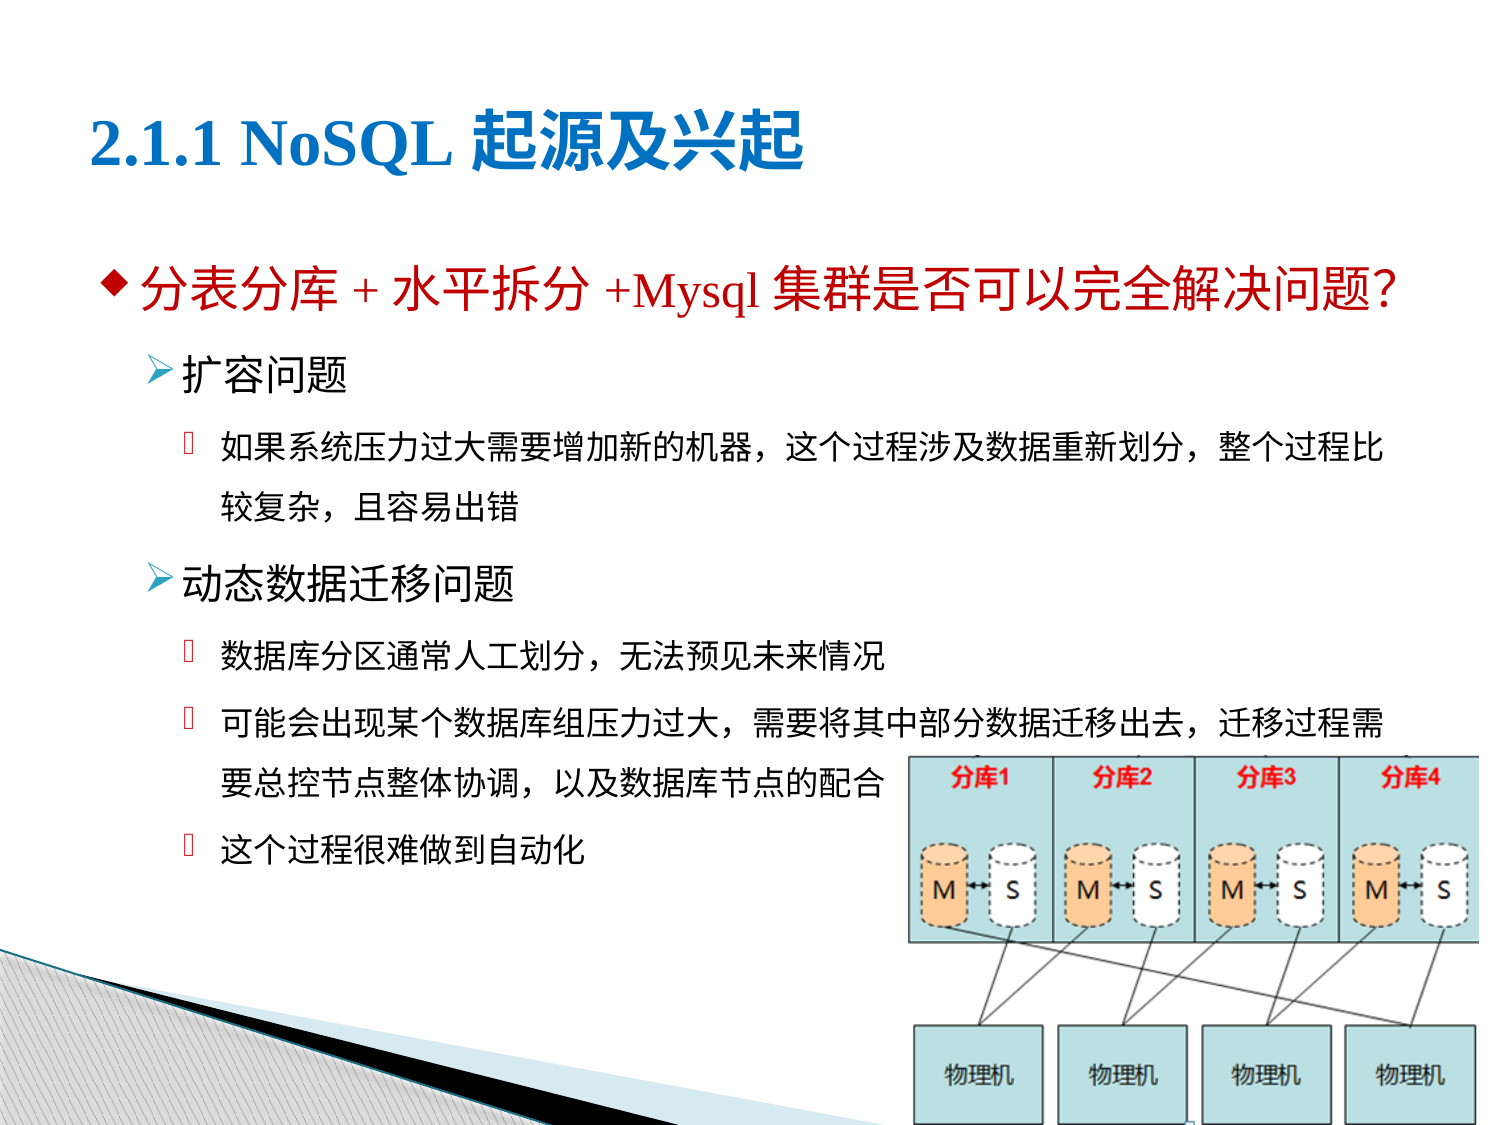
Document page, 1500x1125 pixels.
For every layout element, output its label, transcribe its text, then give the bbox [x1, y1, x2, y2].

picture [903, 755, 1479, 1125]
title 2.1.1 NoSQL起源及兴起 [75, 45, 1400, 233]
list 分表分库+水平拆分+Mysql集群是否可以完全解决问题？ 扩容问题 如果系统压力过大需要增加新的机器，这个过程涉及数据重新划分，整个过程比较复杂，且容易出错 动态数据迁移问题 数据库分区通常人工划分，无法预见未来情况 可能会出现某个数据库组压力过大，需要将其中部分数据迁移出去，迁移过程需要总控节点整体协调，以及数据库节点的配合 这个过程很难做到自动化 [64, 219, 1415, 963]
